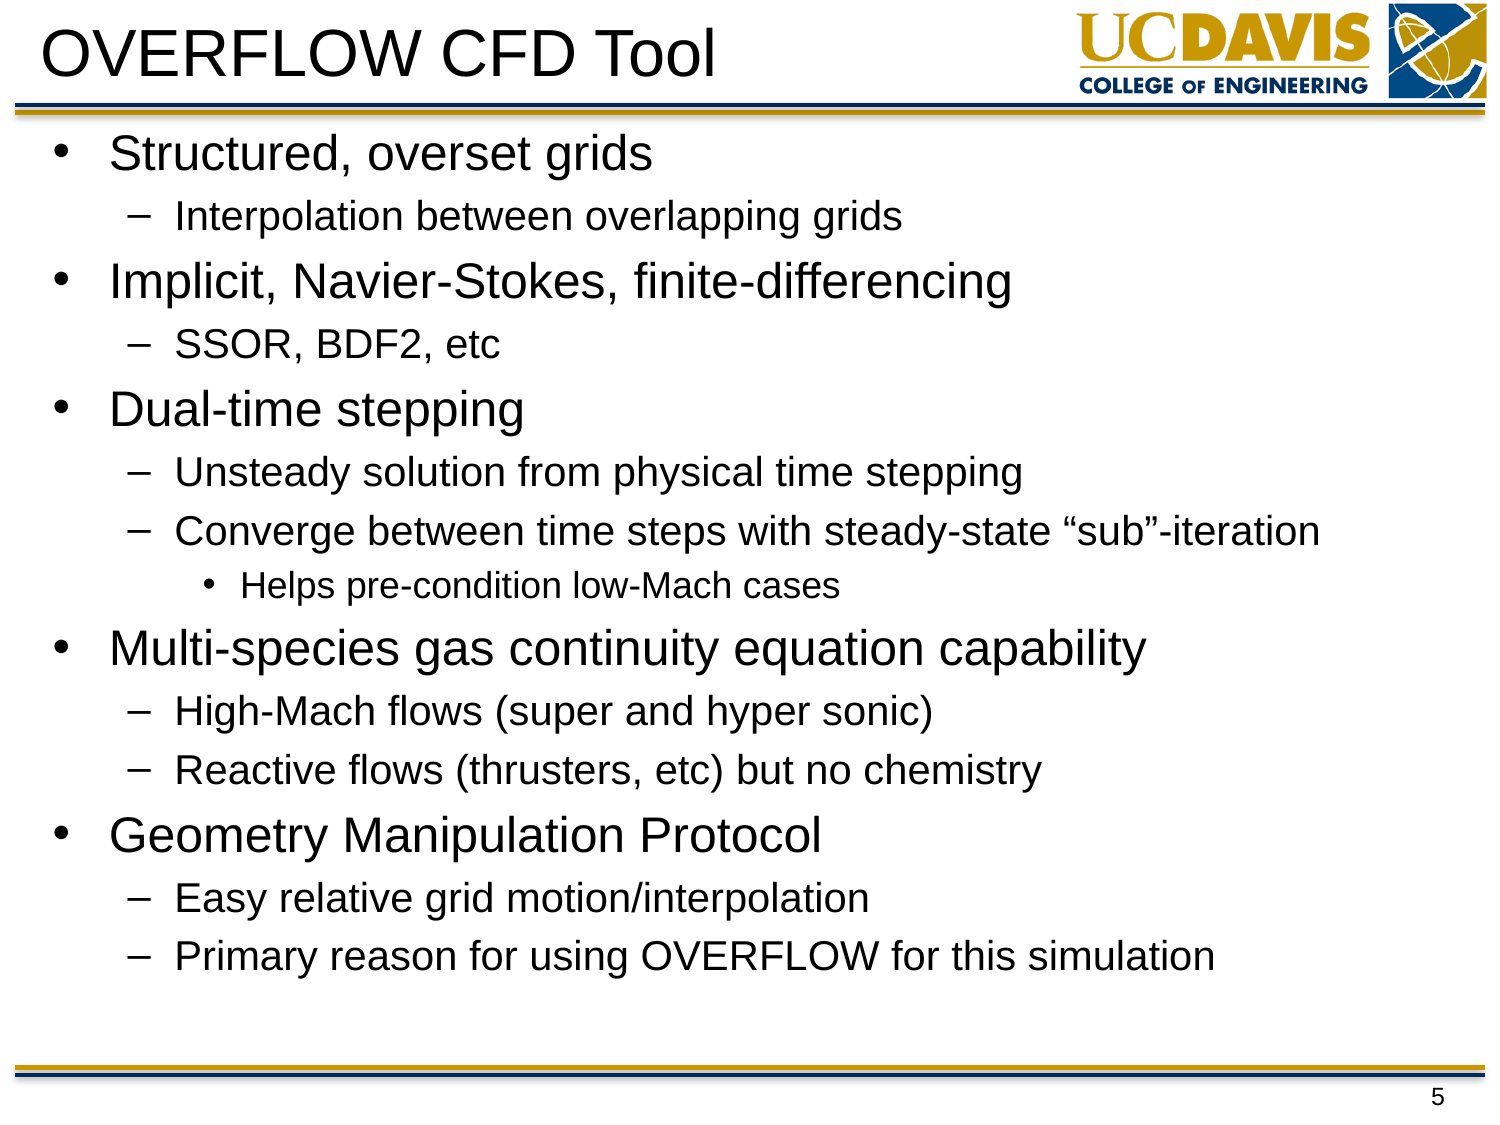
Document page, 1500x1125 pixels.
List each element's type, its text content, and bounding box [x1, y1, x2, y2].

picture [1387, 3, 1491, 100]
title OVERFLOW CFD Tool [25, 0, 926, 100]
list Structured, overset grids Interpolation between overlapping grids Implicit, Navier-Stokes, finite-differencing SSOR, BDF2, etc Dual-time stepping Unsteady solution from physical time stepping Converge between time steps with steady-state “sub”-iteration Helps pre-condition low-Mach cases Multi-species gas continuity equation capability High-Mach flows (super and hyper sonic) Reactive flows (thrusters, etc) but no chemistry Geometry Manipulation Protocol Easy relative grid motion/interpolation Primary reason for using OVERFLOW for this simulation [37, 112, 1450, 1050]
picture [1074, 12, 1370, 97]
